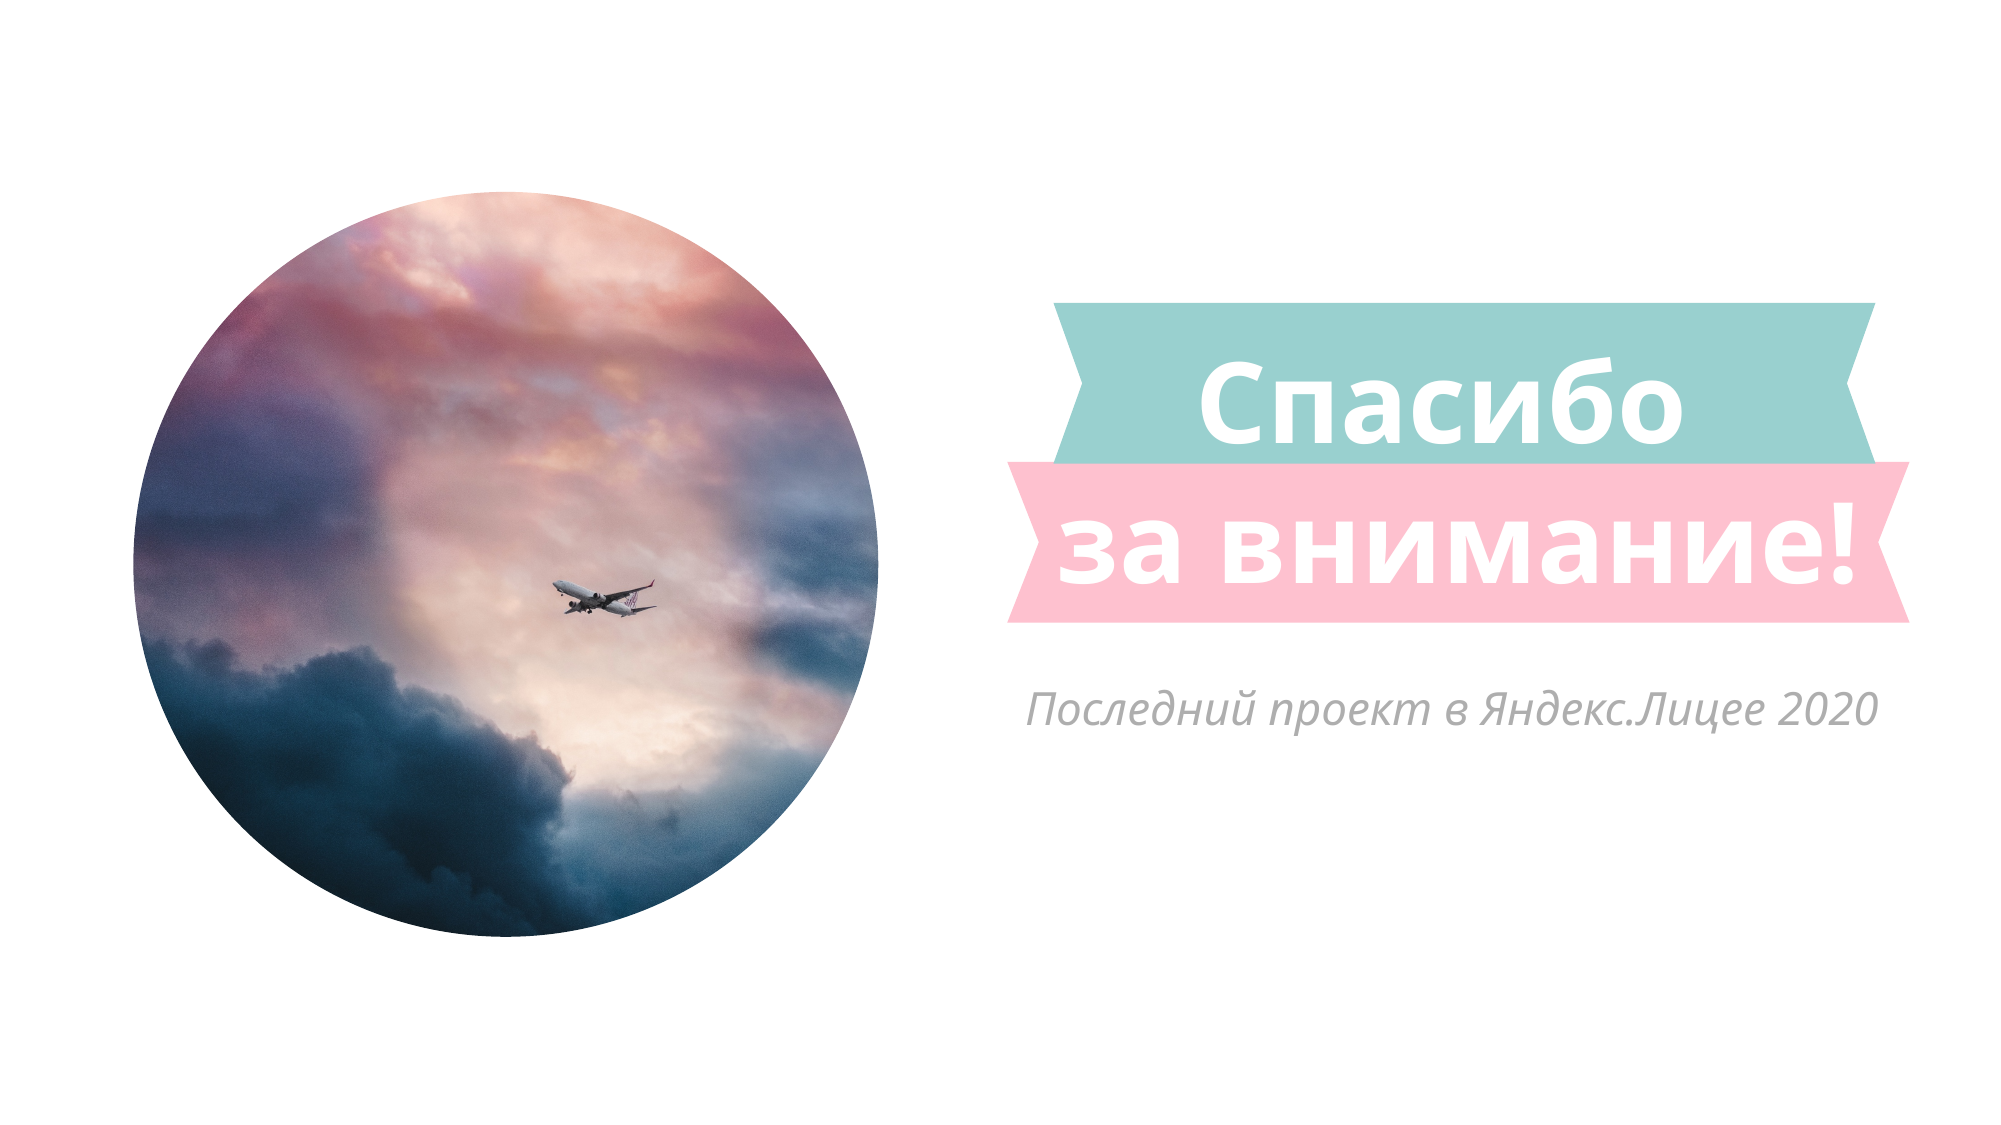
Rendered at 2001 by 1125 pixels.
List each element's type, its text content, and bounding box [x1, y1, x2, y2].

text_box Последний проект в Яндекс.Лицее 2020 [999, 653, 1905, 742]
text_box за внимание! [1042, 463, 1875, 614]
text_box [1007, 461, 1910, 623]
picture [133, 191, 879, 937]
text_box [1053, 302, 1876, 464]
